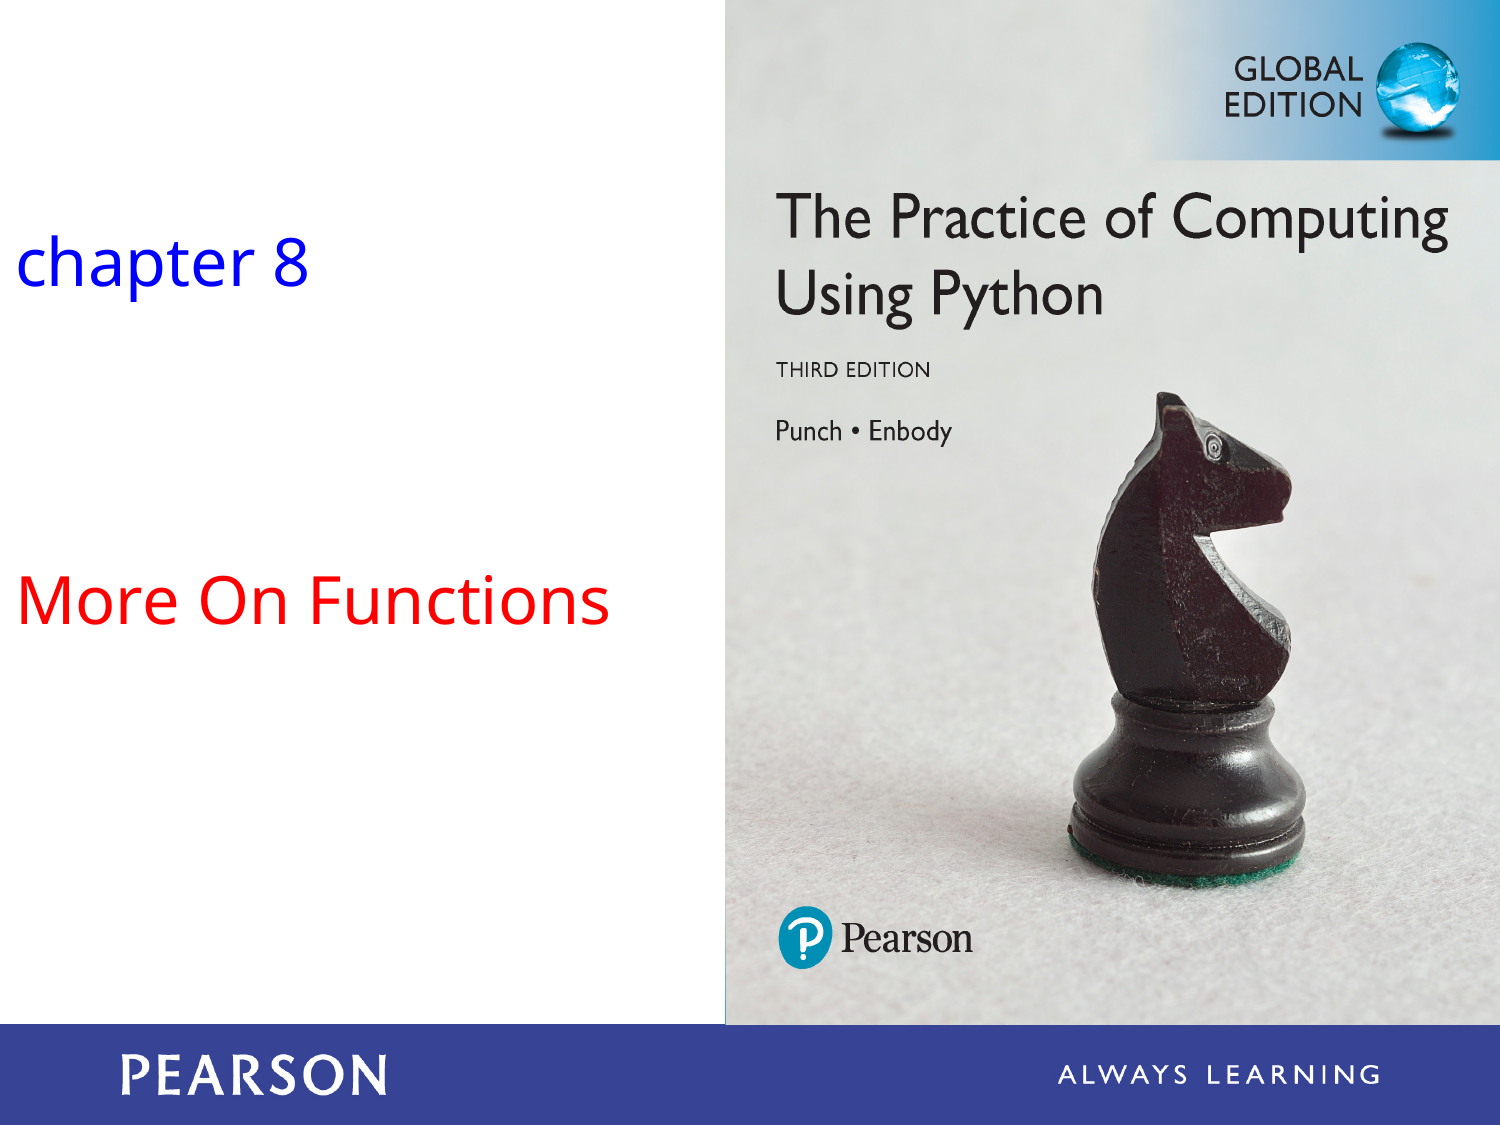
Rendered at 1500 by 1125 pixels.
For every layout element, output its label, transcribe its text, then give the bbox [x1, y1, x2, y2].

picture [0, 0, 1500, 1125]
list More On Functions [0, 549, 726, 838]
list chapter 8 [0, 212, 725, 325]
